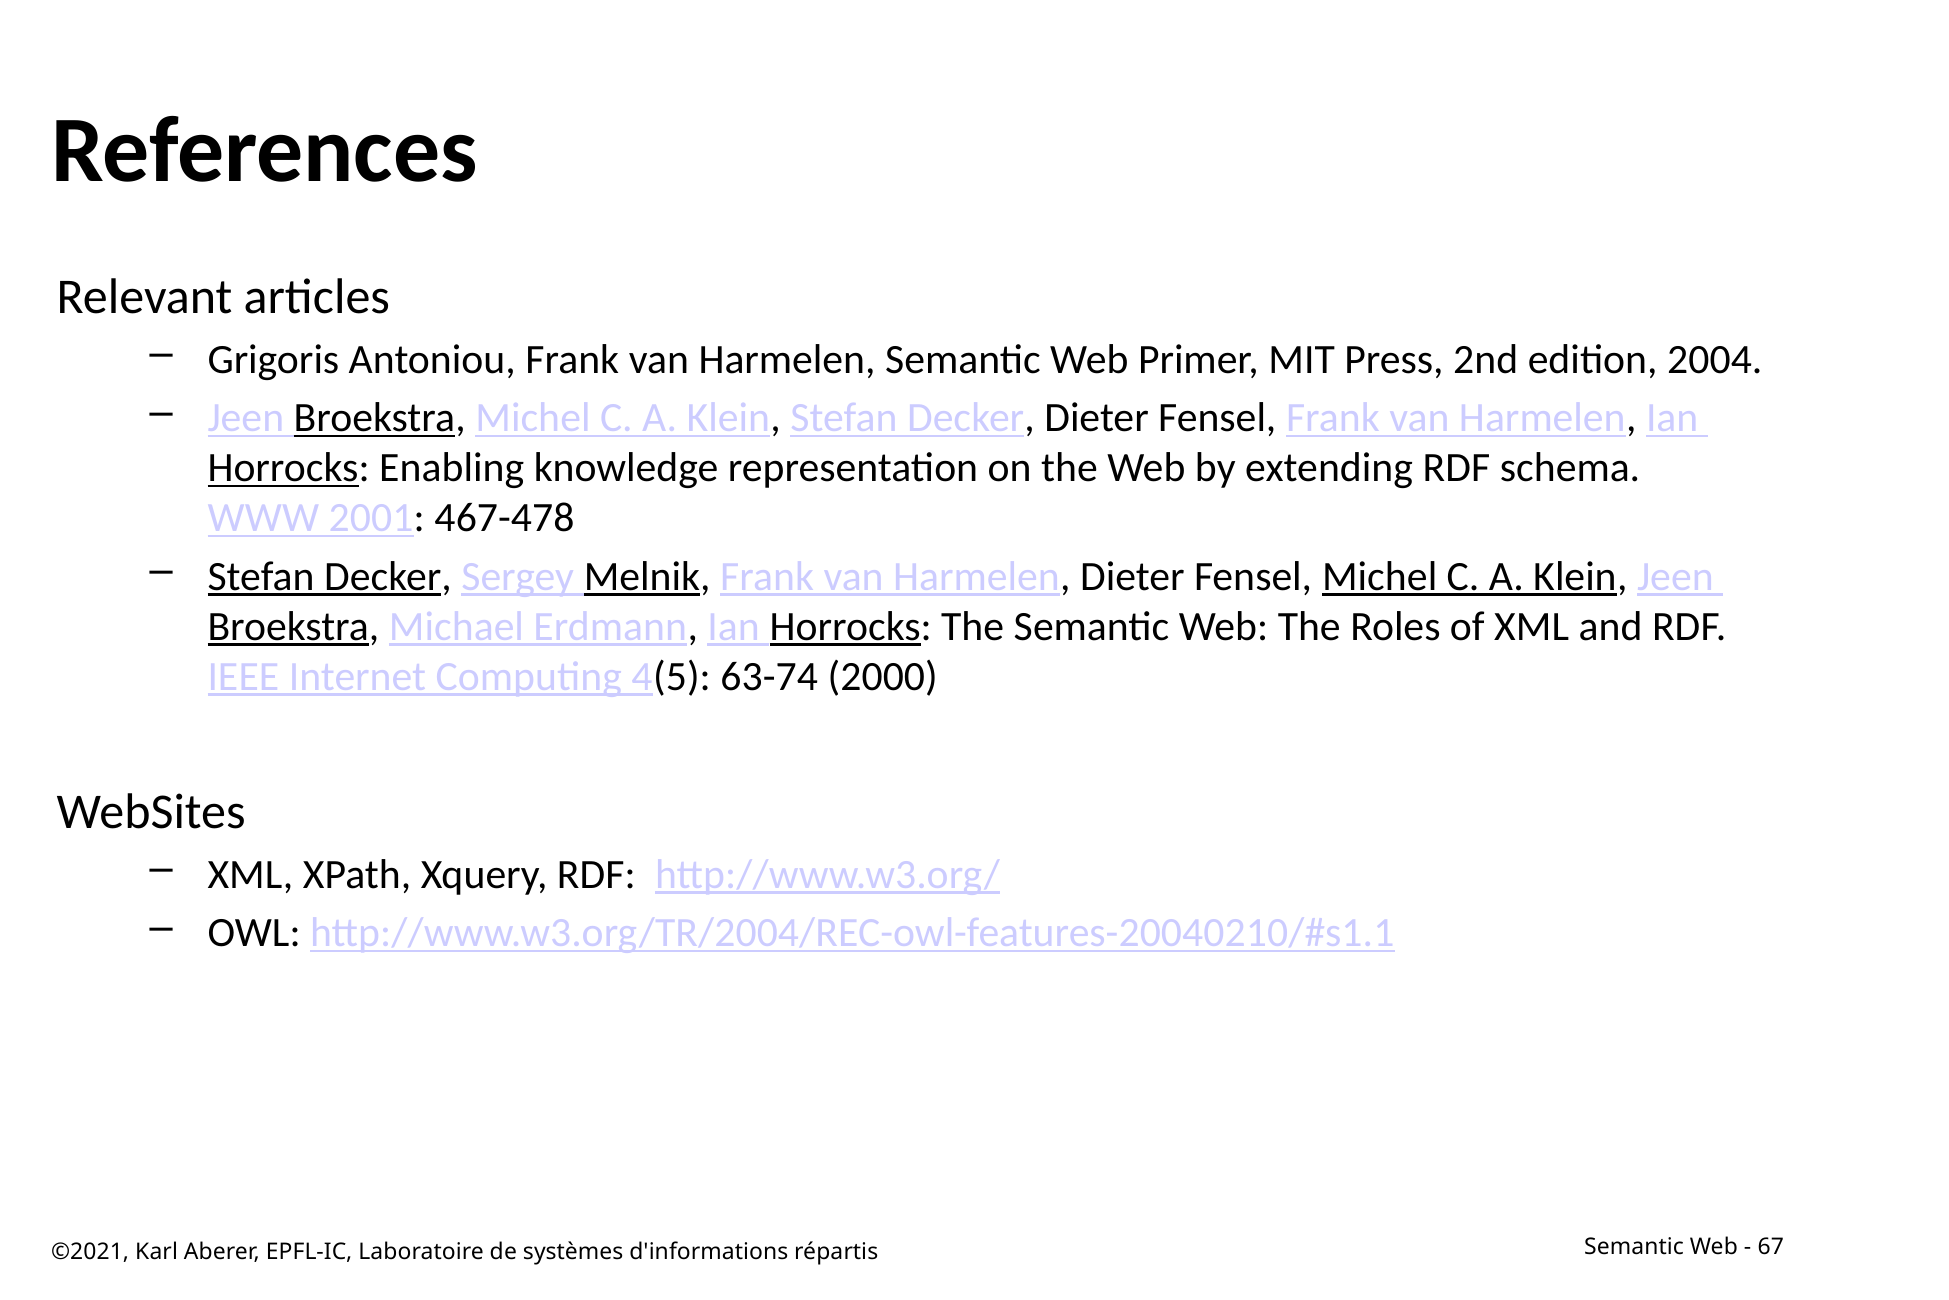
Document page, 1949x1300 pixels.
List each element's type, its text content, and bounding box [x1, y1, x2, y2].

footer ©2021, Karl Aberer, EPFL-IC, Laboratoire de systèmes d'informations répartis [32, 1227, 1284, 1271]
title References [32, 57, 1803, 232]
list Relevant articles Grigoris Antoniou, Frank van Harmelen, Semantic Web Primer, MIT Press, 2nd edition, 2004. Jeen Broekstra, Michel C. A. Klein, Stefan Decker, Dieter Fensel, Frank van Harmelen, Ian Horrocks: Enabling knowledge representation on the Web by extending RDF schema. WWW 2001: 467-478 Stefan Decker, Sergey Melnik, Frank van Harmelen, Dieter Fensel, Michel C. A. Klein, Jeen Broekstra, Michael Erdmann, Ian Horrocks: The Semantic Web: The Roles of XML and RDF. IEEE Internet Computing 4(5): 63-74 (2000) WebSites XML, XPath, Xquery, RDF: http://www.w3.org/ OWL: http://www.w3.org/TR/2004/REC-owl-features-20040210/#s1.1 [37, 253, 1809, 1208]
